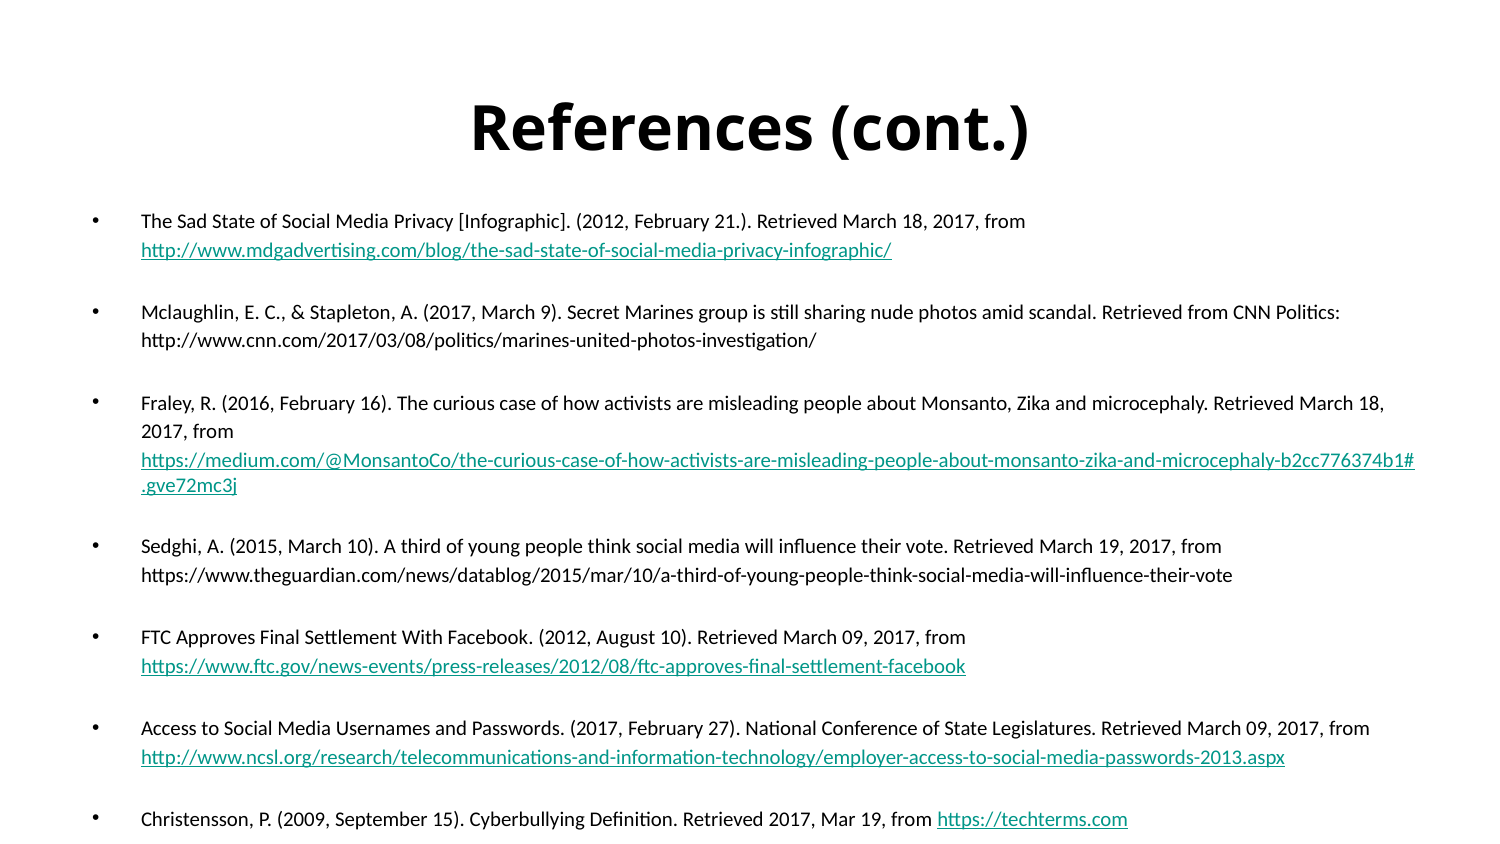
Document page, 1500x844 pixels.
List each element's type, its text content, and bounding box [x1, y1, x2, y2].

title References (cont.) [51, 72, 1449, 176]
list The Sad State of Social Media Privacy [Infographic]. (2012, February 21.). Retrieved March 18, 2017, from http://www.mdgadvertising.com/blog/the-sad-state-of-social-media-privacy-infographic/ Mclaughlin, E. C., & Stapleton, A. (2017, March 9). Secret Marines group is still sharing nude photos amid scandal. Retrieved from CNN Politics: http://www.cnn.com/2017/03/08/politics/marines-united-photos-investigation/ Fraley, R. (2016, February 16). The curious case of how activists are misleading people about Monsanto, Zika and microcephaly. Retrieved March 18, 2017, from https://medium.com/@MonsantoCo/the-curious-case-of-how-activists-are-misleading-people-about-monsanto-zika-and-microcephaly-b2cc776374b1#.gve72mc3j Sedghi, A. (2015, March 10). A third of young people think social media will influence their vote. Retrieved March 19, 2017, from https://www.theguardian.com/news/datablog/2015/mar/10/a-third-of-young-people-think-social-media-will-influence-their-vote FTC Approves Final Settlement With Facebook. (2012, August 10). Retrieved March 09, 2017, from https://www.ftc.gov/news-events/press-releases/2012/08/ftc-approves-final-settlement-facebook Access to Social Media Usernames and Passwords. (2017, February 27). National Conference of State Legislatures. Retrieved March 09, 2017, from http://www.ncsl.org/research/telecommunications-and-information-technology/employer-access-to-social-media-passwords-2013.aspx Christensson, P. (2009, September 15). Cyberbullying Definition. Retrieved 2017, Mar 19, from https://techterms.com [51, 189, 1432, 777]
